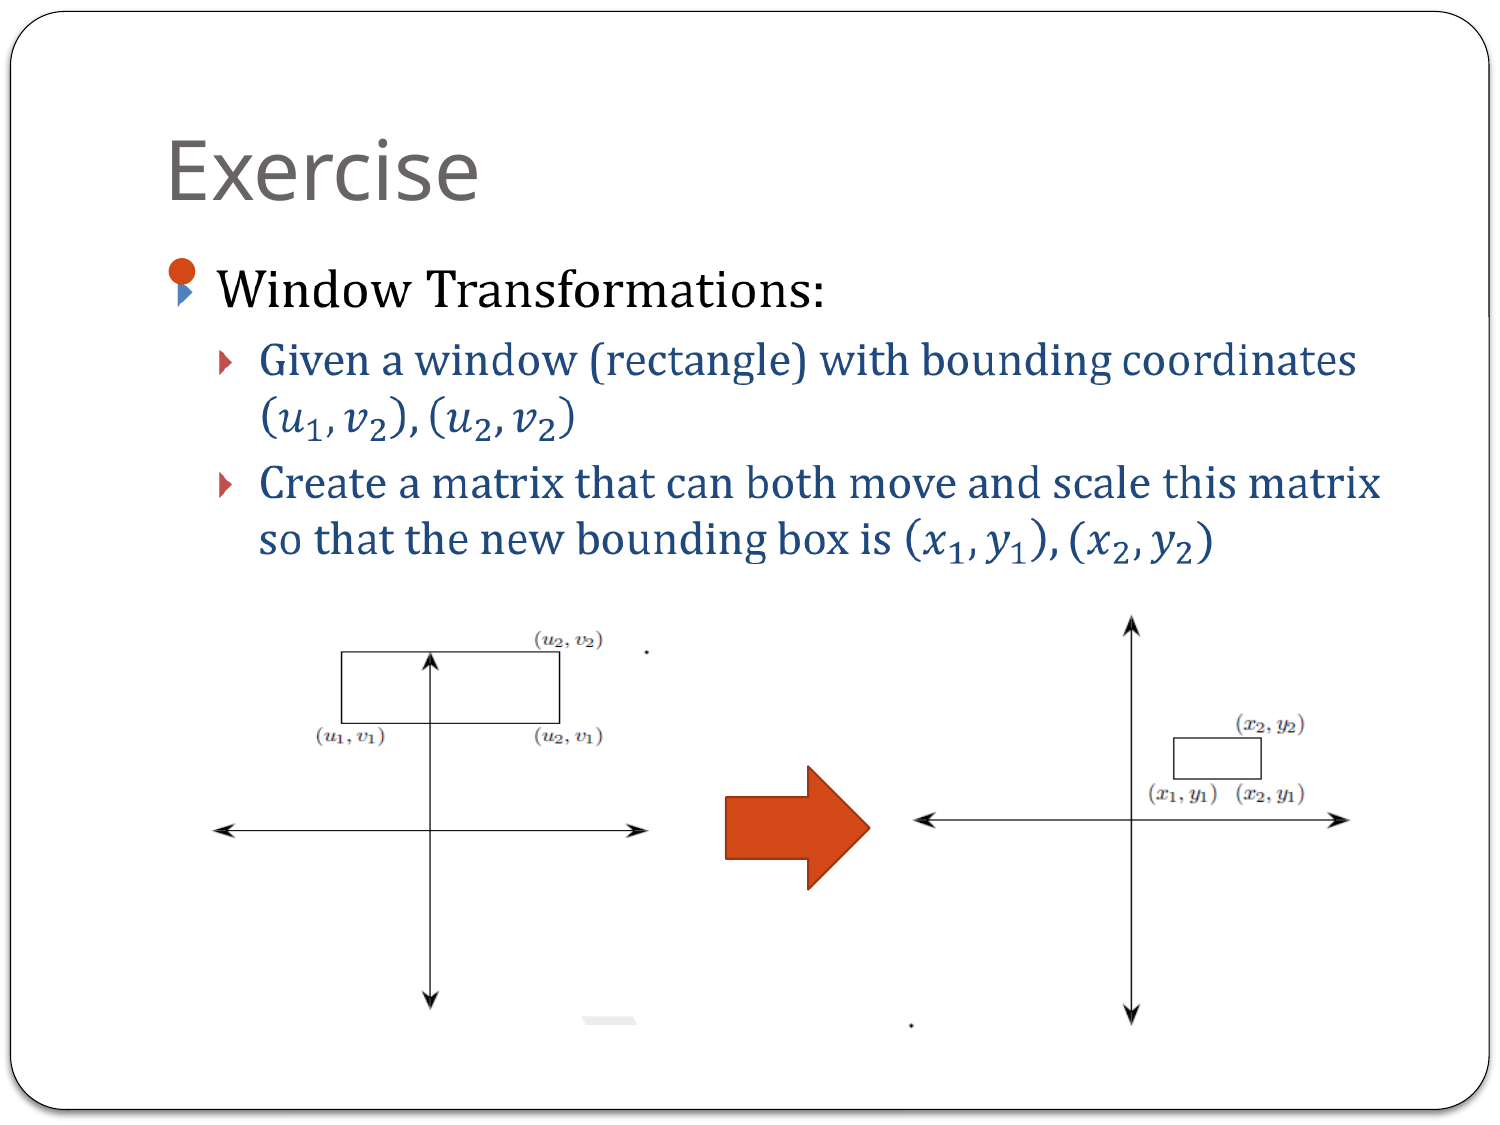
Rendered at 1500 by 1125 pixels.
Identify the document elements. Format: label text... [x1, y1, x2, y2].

text_box [724, 765, 856, 891]
title Exercise [150, 45, 1425, 233]
list [150, 237, 1425, 988]
picture [862, 606, 1413, 1037]
picture [173, 606, 657, 1026]
